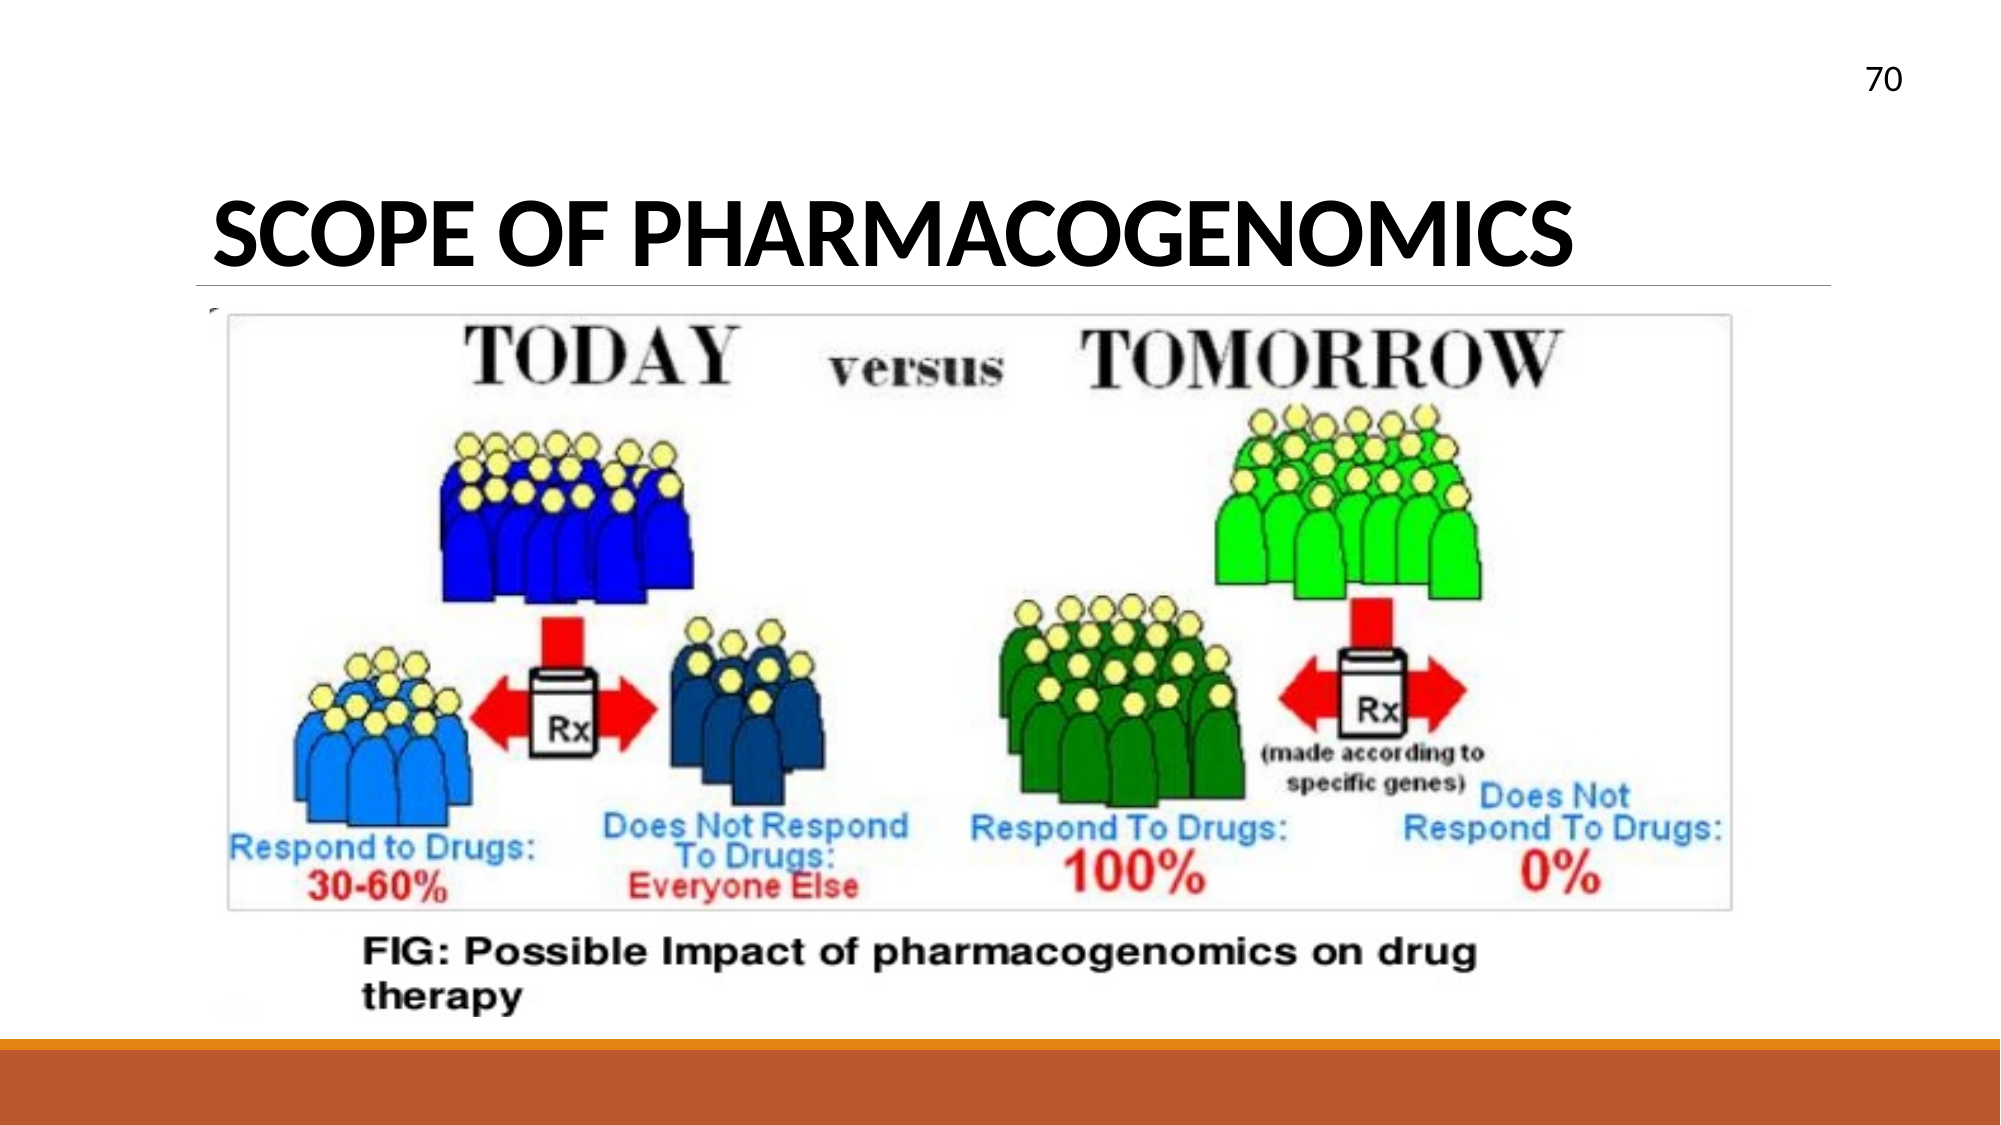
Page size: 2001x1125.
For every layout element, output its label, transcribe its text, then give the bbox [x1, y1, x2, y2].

text_box 70 [1849, 46, 2000, 107]
title SCOPE OF PHARMACOGENOMICS [197, 56, 1848, 295]
picture [209, 308, 1751, 1017]
